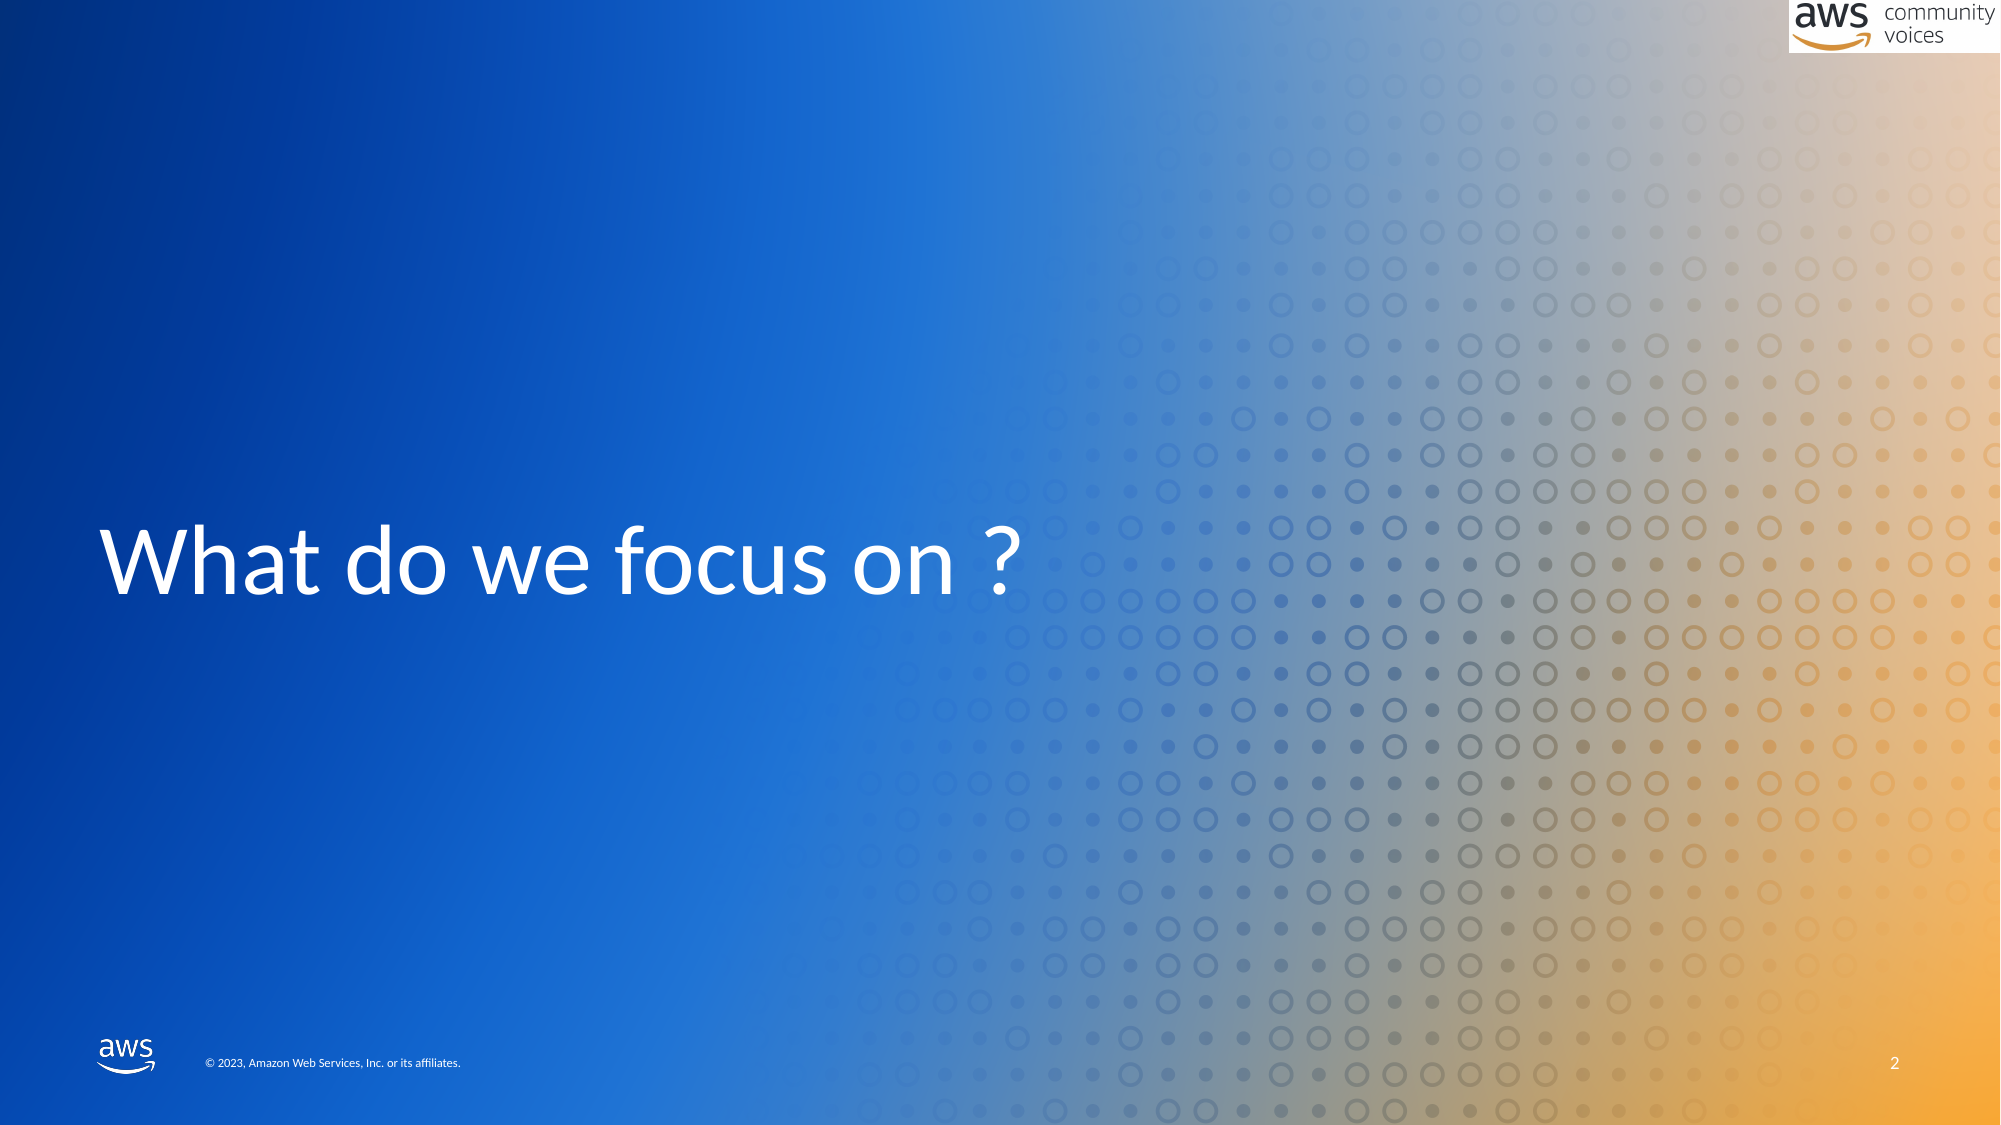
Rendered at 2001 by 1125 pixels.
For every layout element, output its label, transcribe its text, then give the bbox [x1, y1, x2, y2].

slide_number 2 [1464, 1031, 1915, 1092]
picture [0, 0, 2001, 1125]
title What do we focus on ? [99, 500, 1384, 625]
